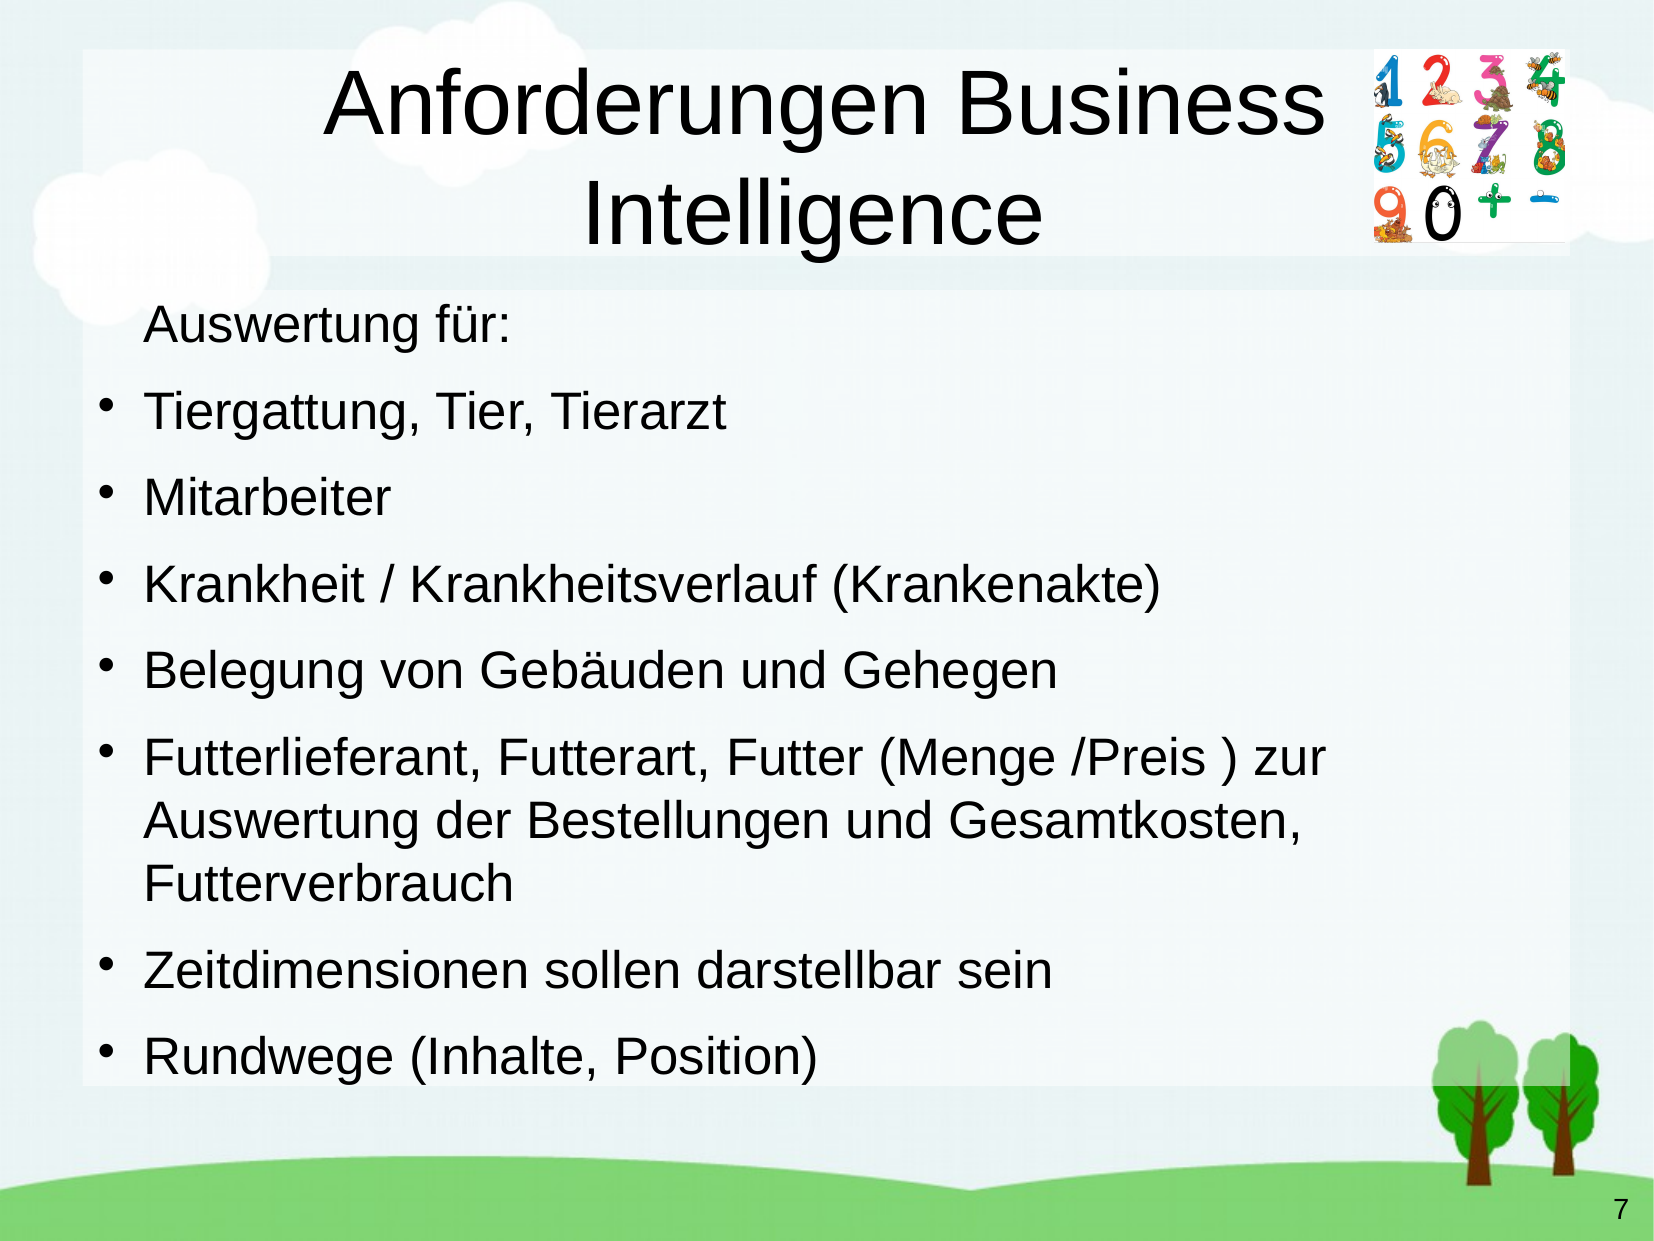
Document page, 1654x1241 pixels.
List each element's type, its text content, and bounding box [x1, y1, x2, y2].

slide_number 7 [1244, 1190, 1630, 1241]
list Auswertung für: Tiergattung, Tier, Tierarzt Mitarbeiter Krankheit / Krankheitsverlauf (Krankenakte) Belegung von Gebäuden und Gehegen Futterlieferant, Futterart, Futter (Menge /Preis ) zur Auswertung der Bestellungen und Gesamtkosten, Futterverbrauch Zeitdimensionen sollen darstellbar sein Rundwege (Inhalte, Position) [82, 290, 1571, 1086]
picture [0, 0, 1654, 1241]
title Anforderungen Business Intelligence [82, 49, 1571, 256]
